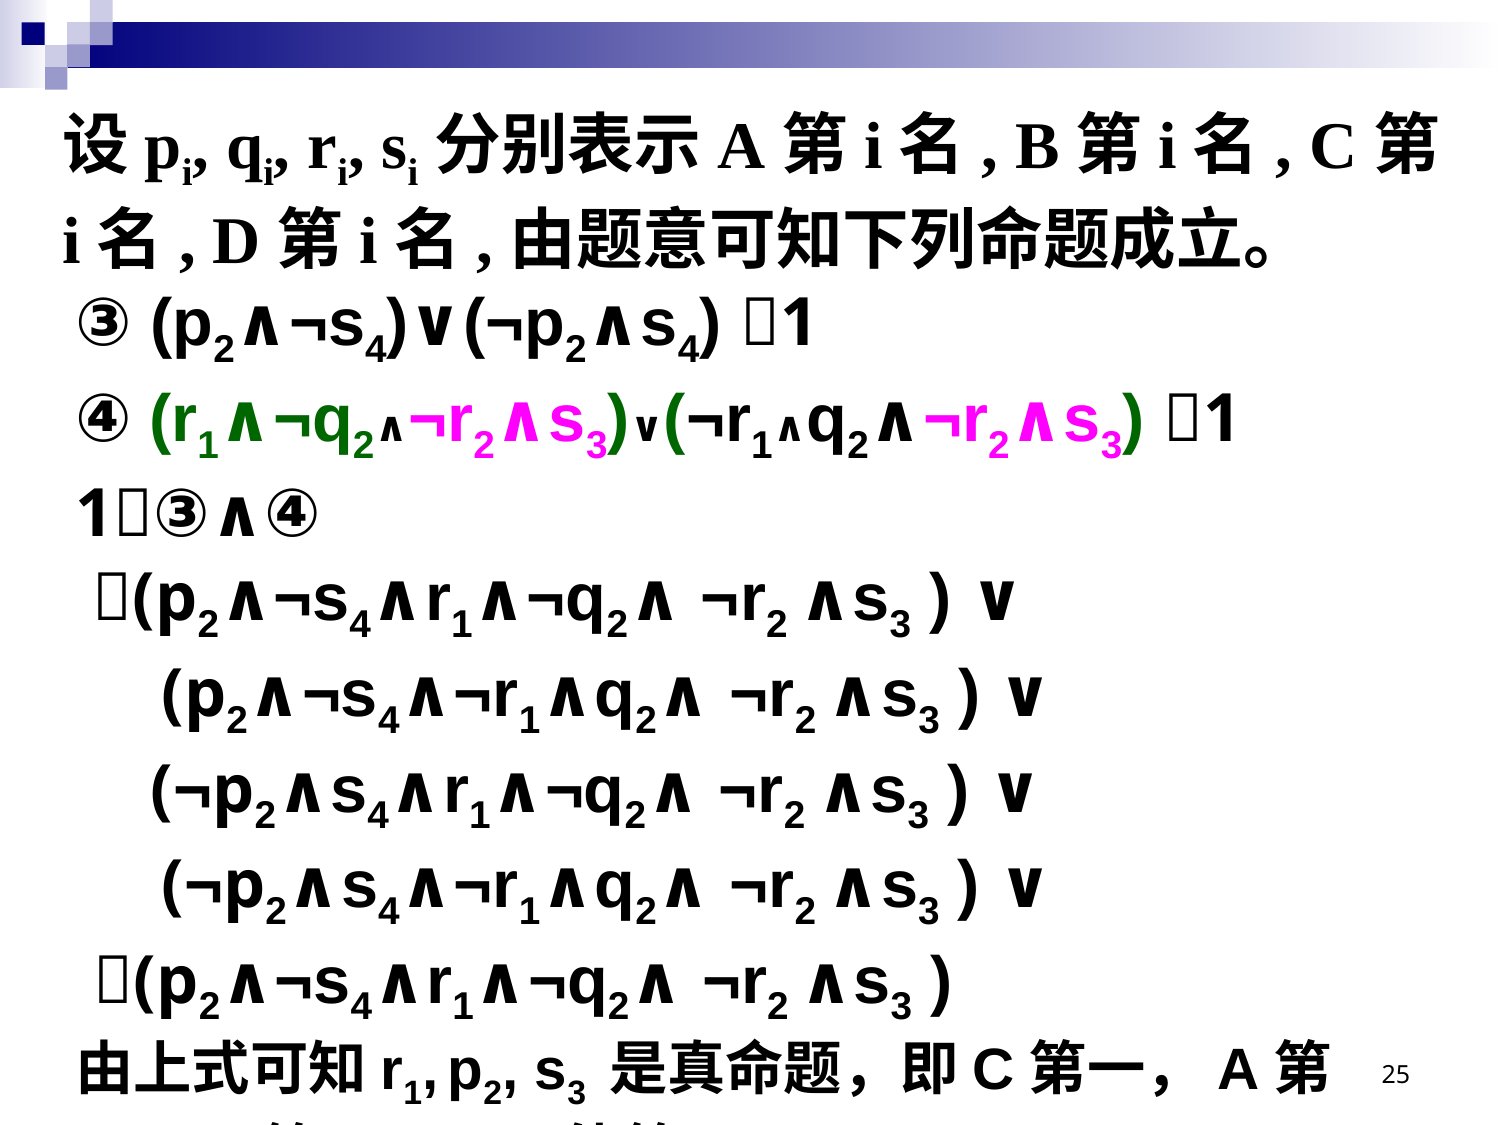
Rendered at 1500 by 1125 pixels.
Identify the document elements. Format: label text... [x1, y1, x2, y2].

text_box 设pi, qi, ri, si分别表示A第i名, B第i名, C第i名, D第i名,由题意可知下列命题成立。 [47, 90, 1471, 285]
list ③ (p2∧¬s4)∨(¬p2∧s4) 1 ④ (r1∧¬q2∧¬r2∧s3)∨(¬r1∧q2∧¬r2∧s3) 1 1③∧④ (p2∧¬s4∧r1∧¬q2∧ ¬r2 ∧s3 ) ∨ (p2∧¬s4∧¬r1∧q2∧ ¬r2 ∧s3 ) ∨ (¬p2∧s4∧r1∧¬q2∧ ¬r2 ∧s3 ) ∨ (¬p2∧s4∧¬r1∧q2∧ ¬r2 ∧s3 ) ∨ (p2∧¬s4∧r1∧¬q2∧ ¬r2 ∧s3 ) 由上式可知r1, p2, s3 是真命题，即C第一，A第 二，D第三，B只能第四了。 [60, 285, 1471, 1088]
text_box 25 [1074, 1088, 1425, 1100]
